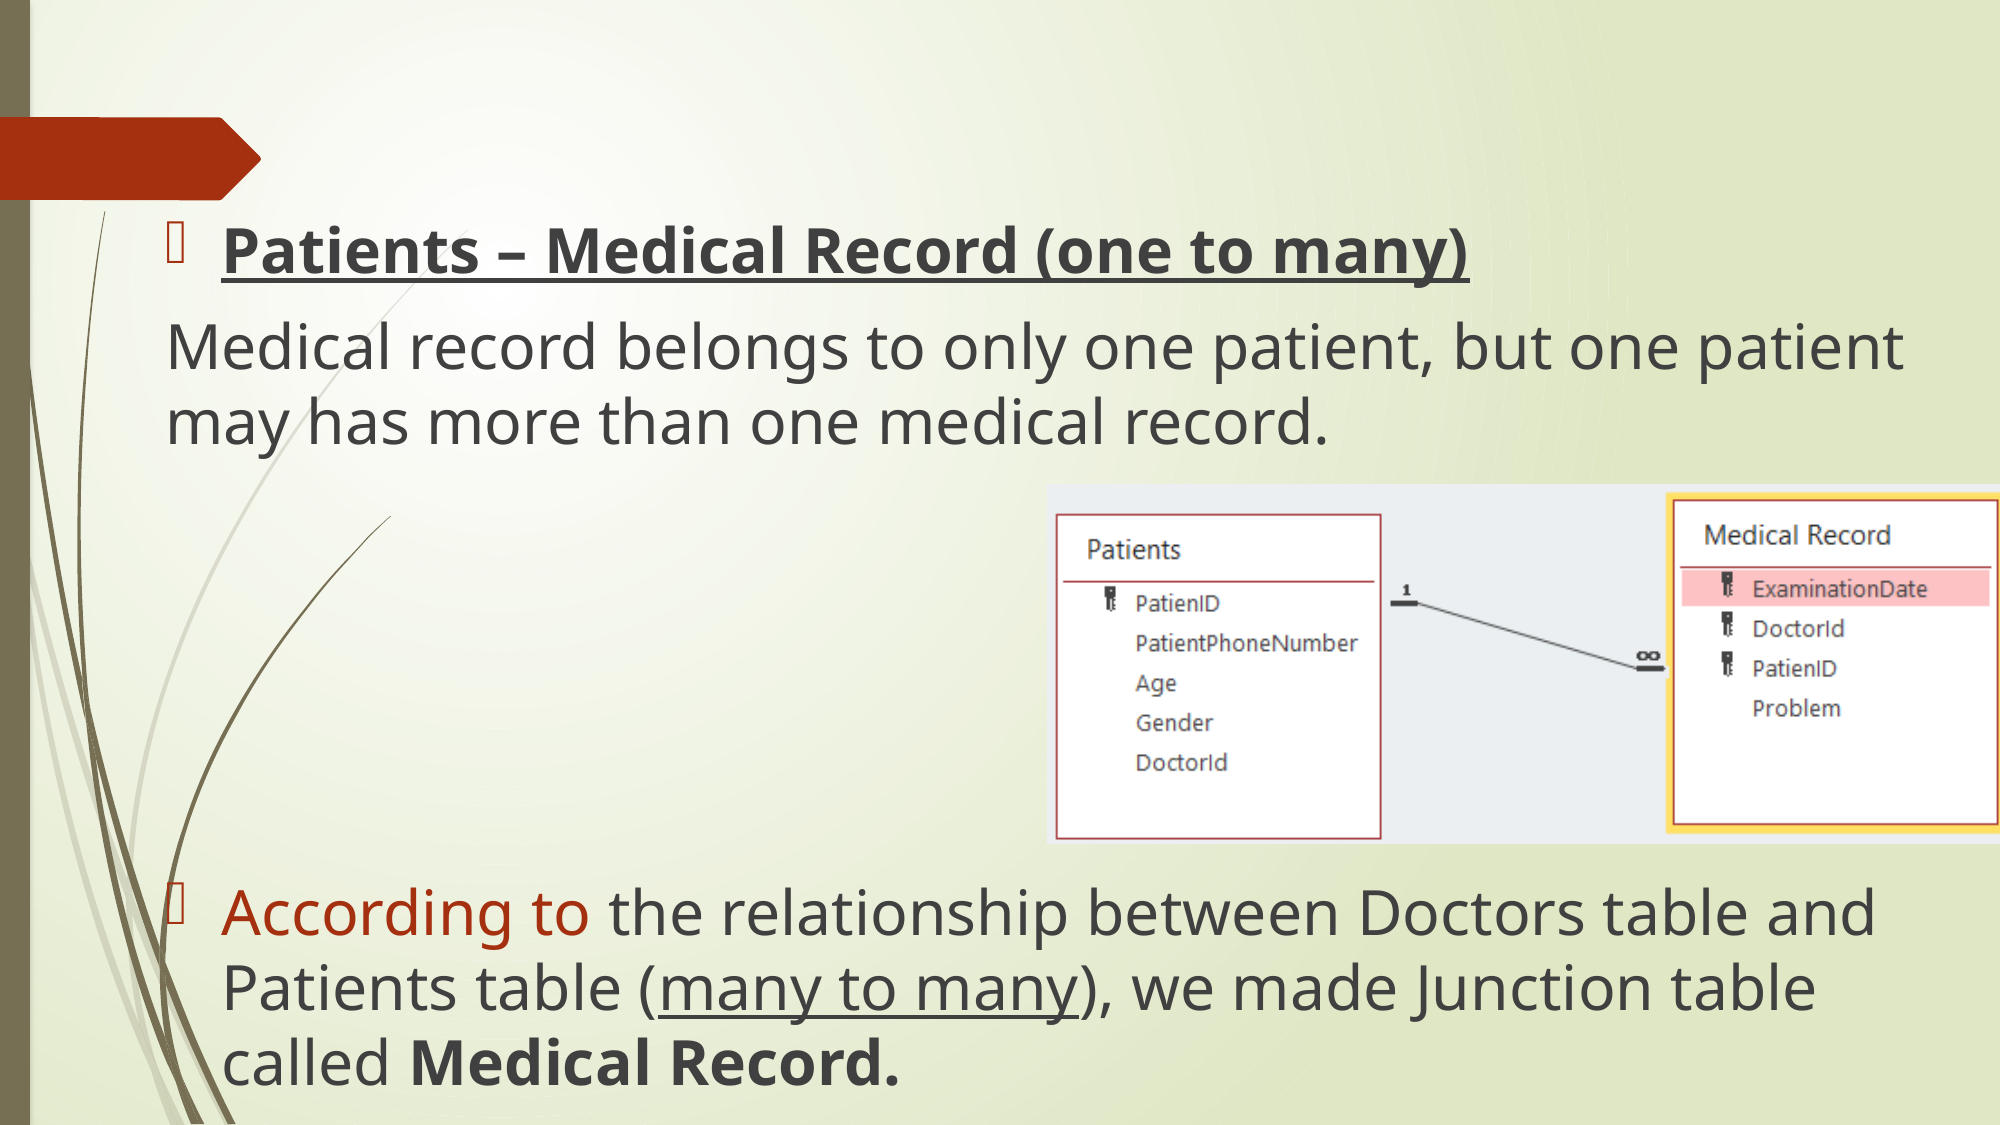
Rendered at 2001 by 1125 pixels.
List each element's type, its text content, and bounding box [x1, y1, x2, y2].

picture [1046, 484, 2000, 844]
list Patients – Medical Record (one to many) Medical record belongs to only one patient, but one patient may has more than one medical record. According to the relationship between Doctors table and Patients table (many to many), we made Junction table called Medical Record. [150, 203, 2000, 1125]
